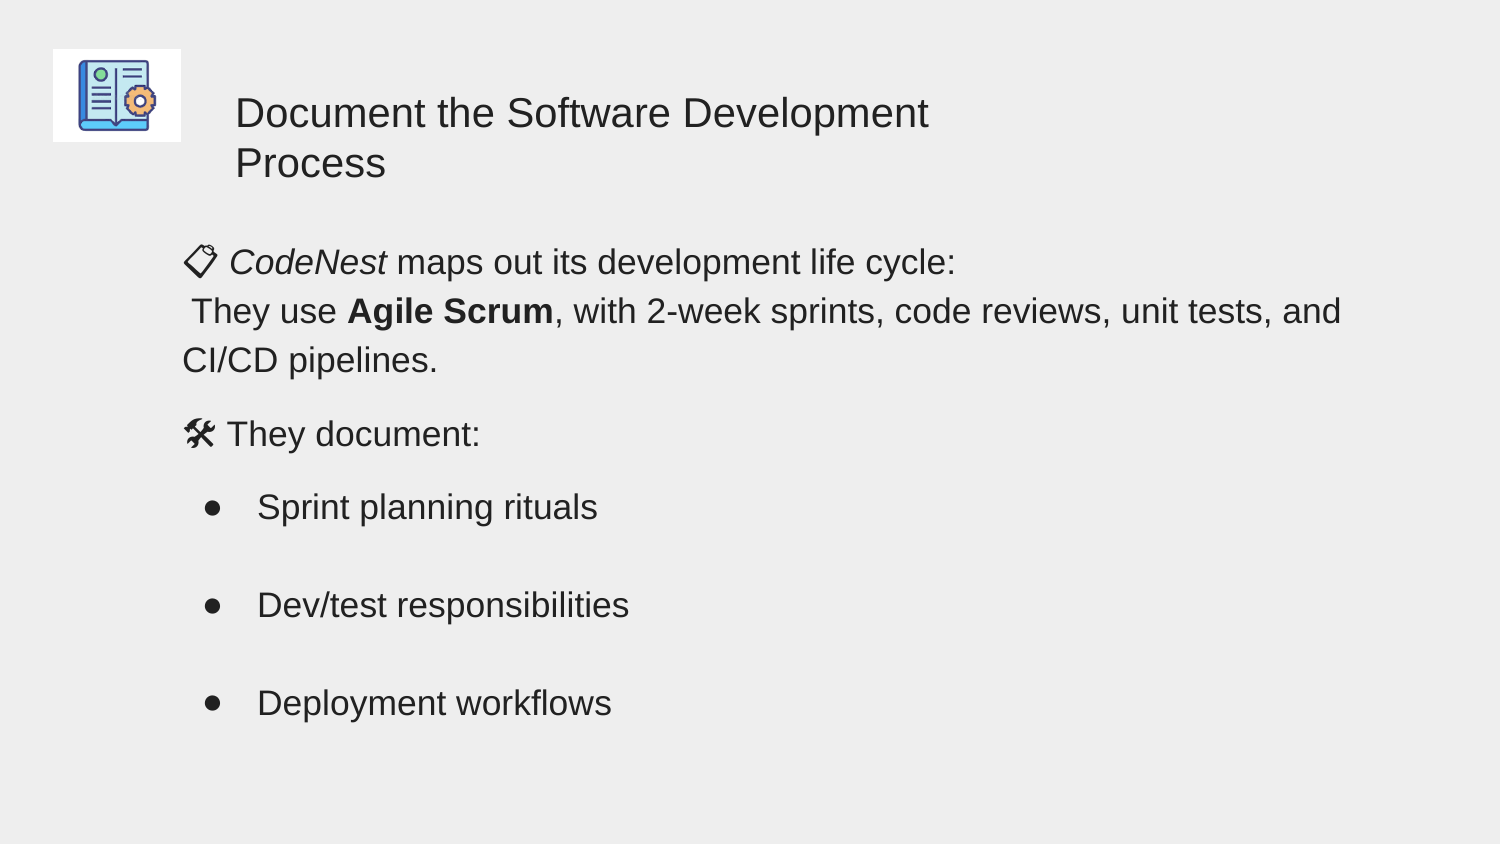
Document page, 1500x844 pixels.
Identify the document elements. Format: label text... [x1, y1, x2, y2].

text_box 📋 CodeNest maps out its development life cycle: They use Agile Scrum, with 2-week sprints, code reviews, unit tests, and CI/CD pipelines. 🛠 They document: Sprint planning rituals Dev/test responsibilities Deployment workflows [167, 217, 1383, 832]
text_box Document the Software Development Process [220, 70, 1085, 148]
picture [53, 48, 182, 143]
